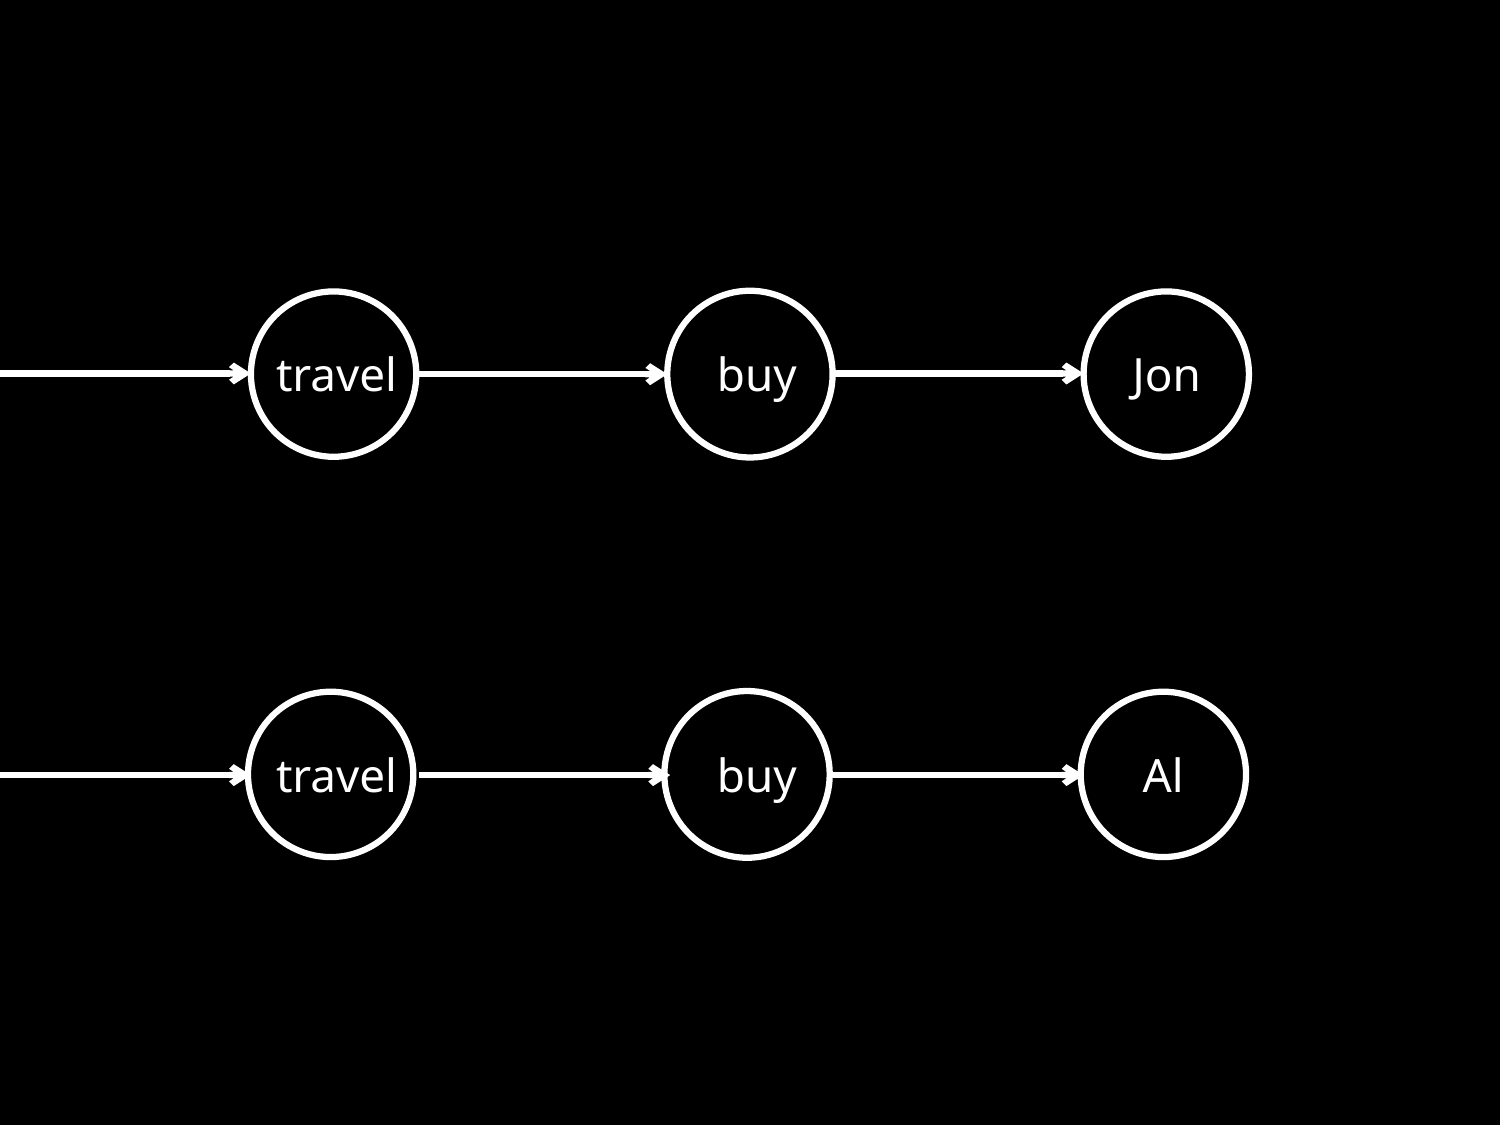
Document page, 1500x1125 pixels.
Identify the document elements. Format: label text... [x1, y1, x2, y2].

text_box buy [702, 338, 812, 408]
text_box travel [261, 739, 412, 810]
text_box [667, 290, 833, 458]
text_box [412, 347, 417, 401]
text_box travel [261, 338, 412, 408]
text_box [1080, 691, 1247, 858]
text_box [248, 691, 406, 858]
text_box Jon [1117, 338, 1216, 408]
text_box [1083, 291, 1249, 457]
text_box [664, 691, 830, 858]
text_box buy [702, 739, 812, 810]
text_box [250, 291, 409, 457]
text_box Al [1128, 739, 1199, 810]
